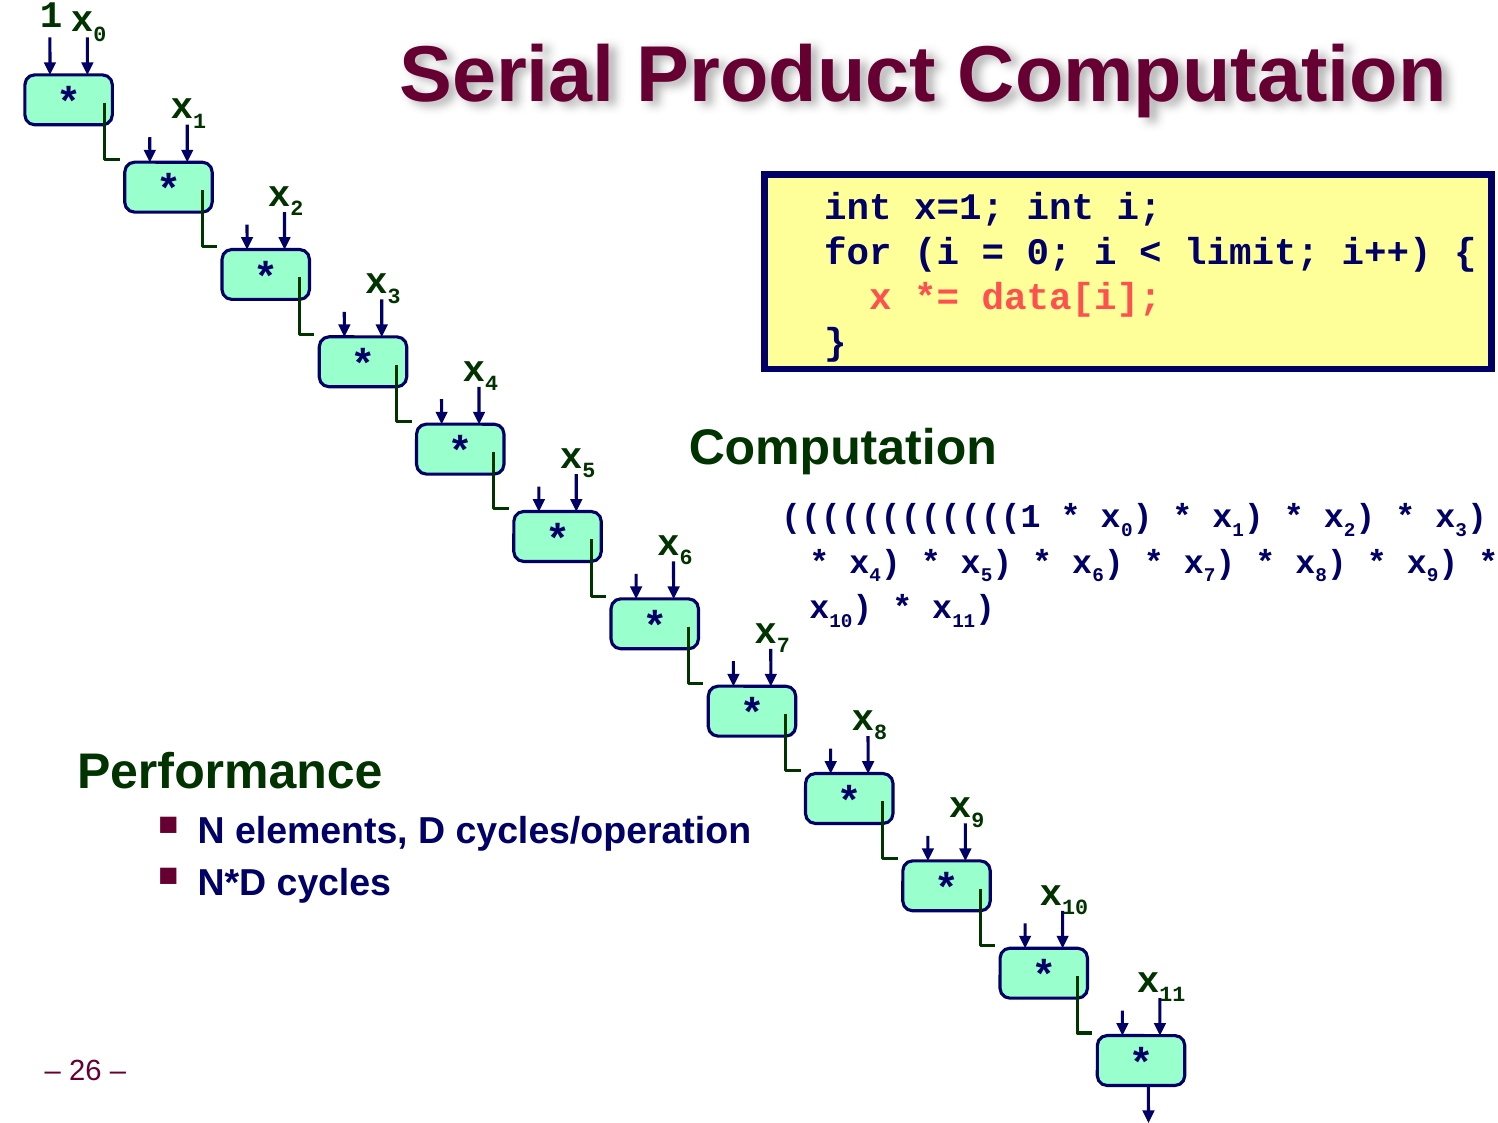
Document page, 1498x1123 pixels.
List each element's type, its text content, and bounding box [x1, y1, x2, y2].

text_box int x=1; int i; for (i = 0; i < limit; i++) { x *= data[i]; } [1198, 174, 1492, 369]
list Computation ((((((((((((1 * x0) * x1) * x2) * x3) * x4) * x5) * x6) * x7) * x8) * x9) * x10) * x11) [1198, 411, 1498, 762]
title Serial Product Computation [1198, 12, 1495, 141]
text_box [24, 0, 1196, 1123]
